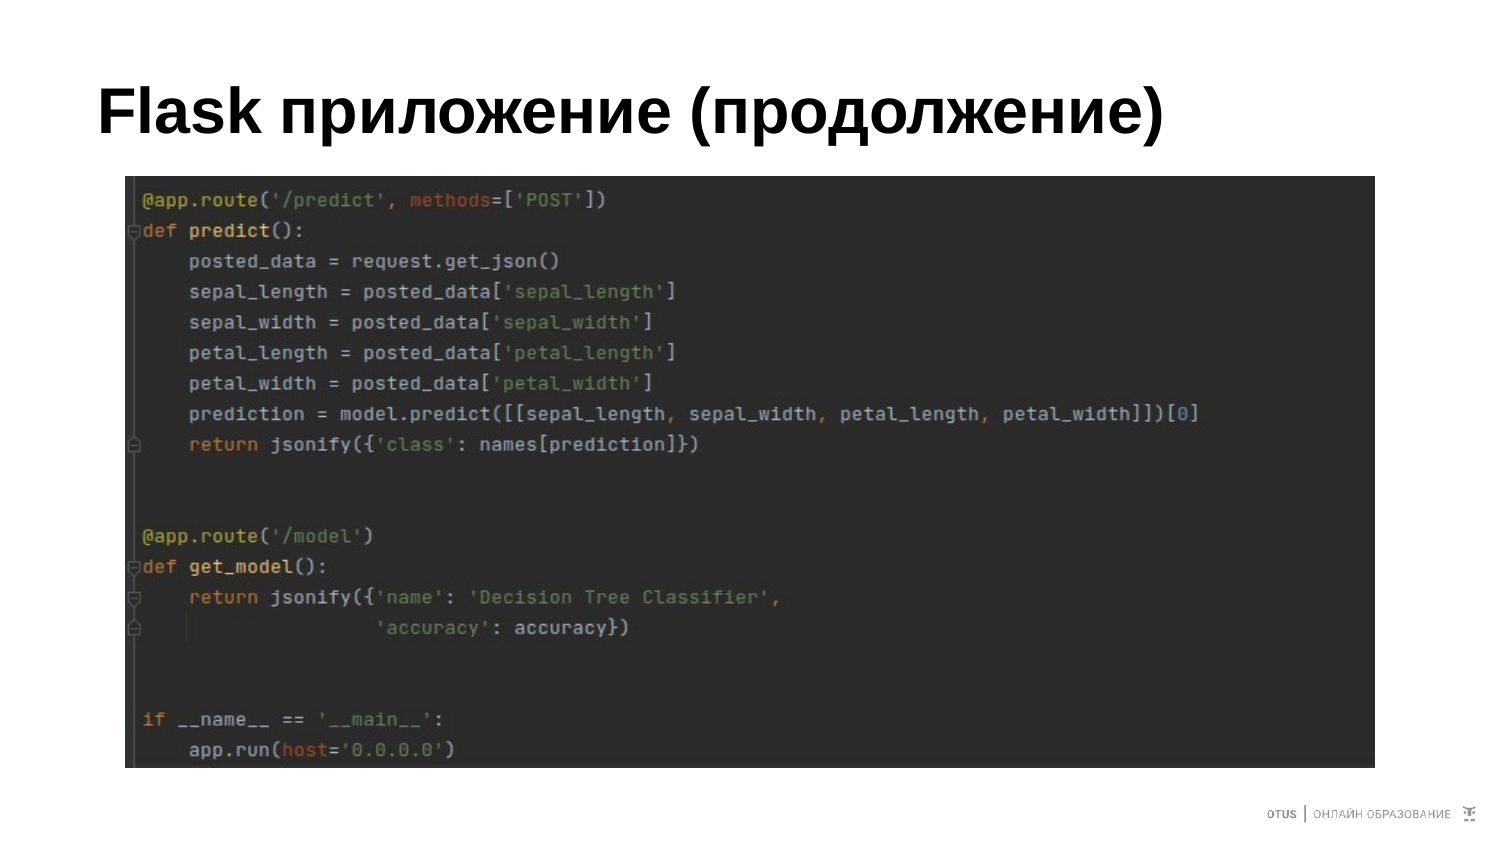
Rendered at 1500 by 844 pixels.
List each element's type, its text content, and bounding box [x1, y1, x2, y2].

picture [0, 0, 1500, 844]
title Flask приложение (продолжение) [82, 54, 1480, 234]
